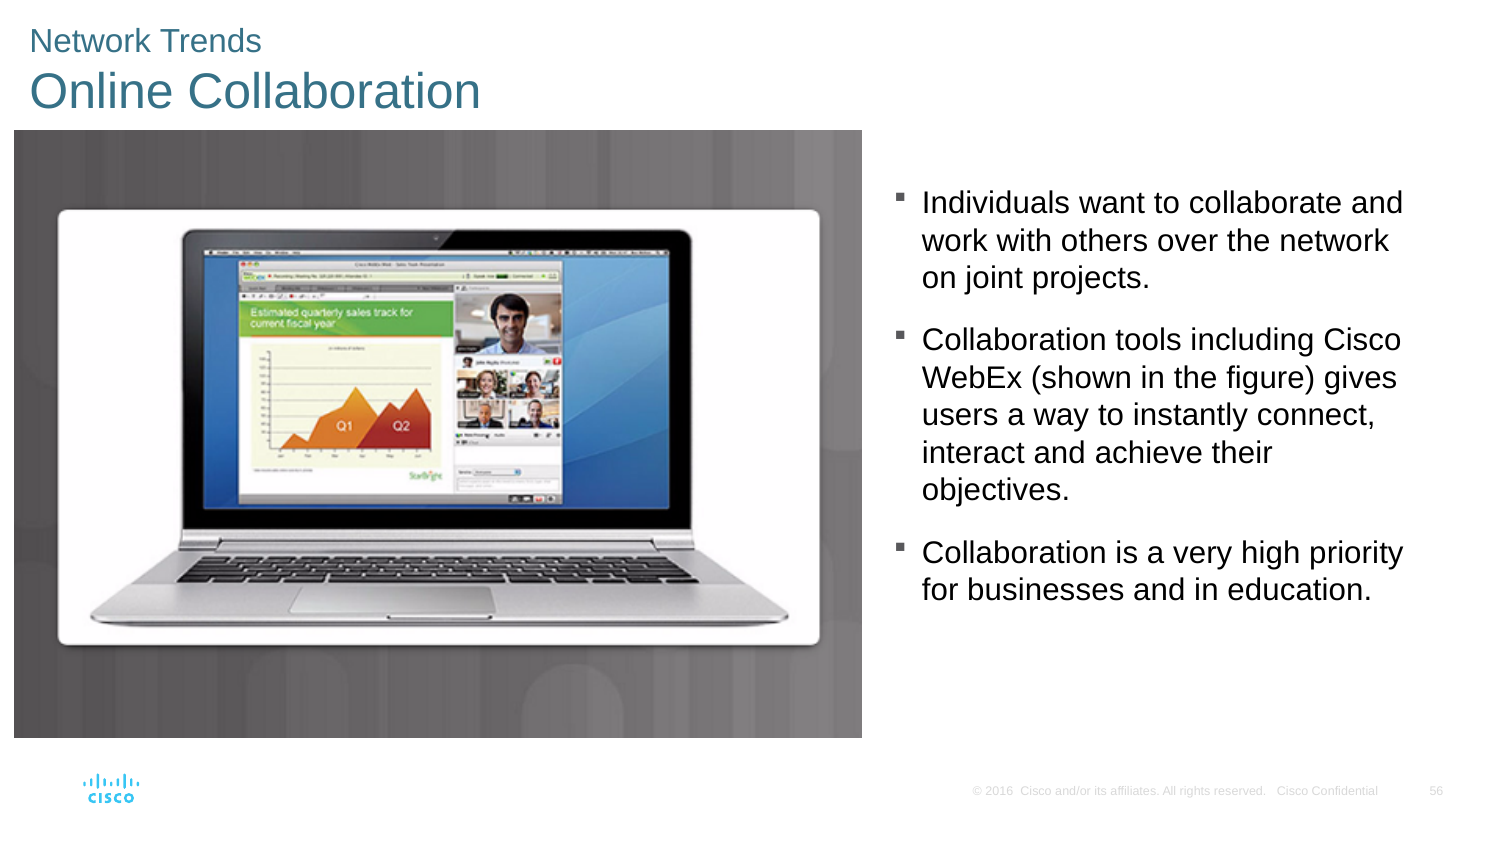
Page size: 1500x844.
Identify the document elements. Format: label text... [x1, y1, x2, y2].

list Individuals want to collaborate and work with others over the network on joint projects. Collaboration tools including Cisco WebEx (shown in the figure) gives users a way to instantly connect, interact and achieve their objectives. Collaboration is a very high priority for businesses and in education. [878, 112, 1458, 738]
picture [14, 130, 862, 738]
title Network Trends Online Collaboration [14, 6, 1500, 131]
